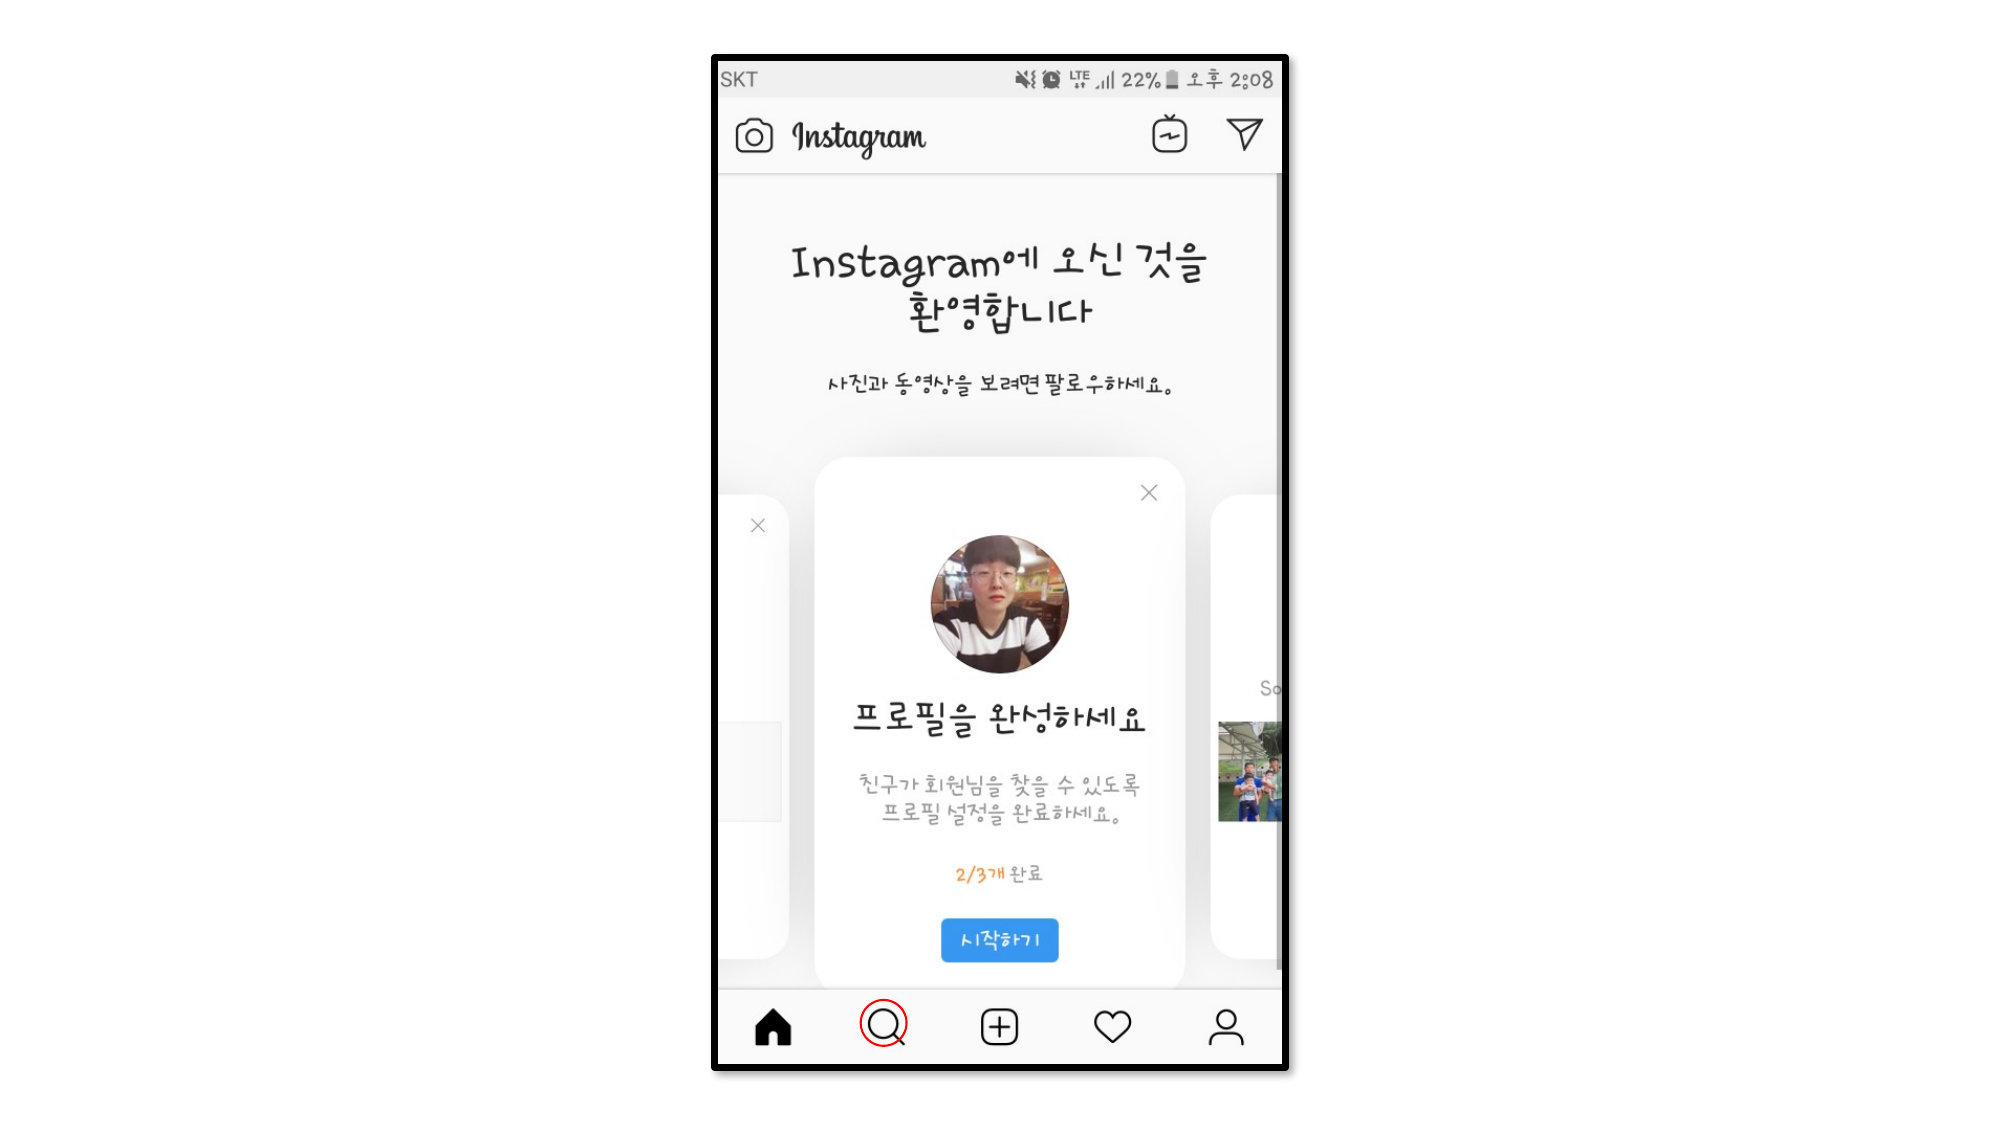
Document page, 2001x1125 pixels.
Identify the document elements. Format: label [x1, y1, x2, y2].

picture [717, 60, 1283, 1065]
